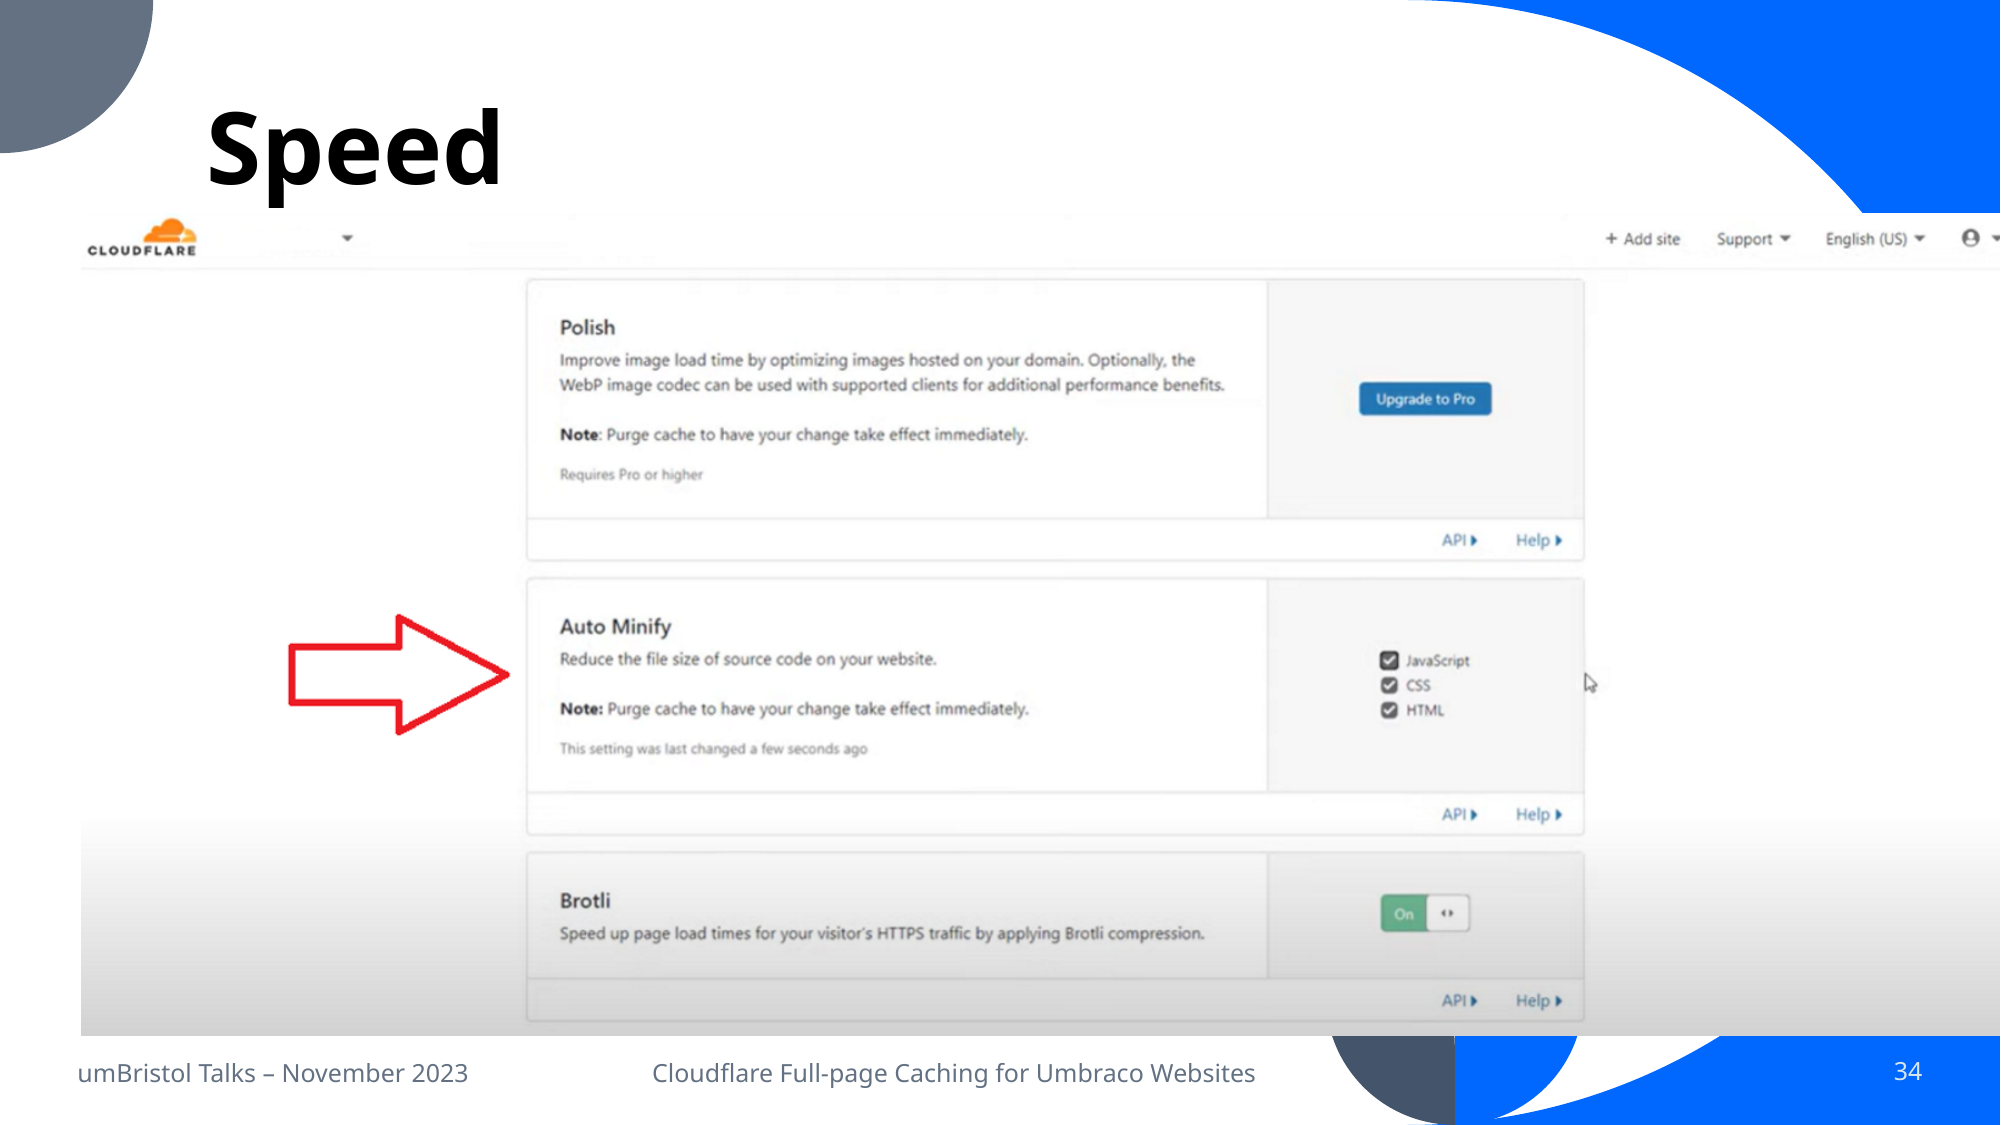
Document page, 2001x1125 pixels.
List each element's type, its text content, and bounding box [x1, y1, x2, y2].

slide_number 34 [1665, 1042, 1938, 1103]
footer Cloudflare Full-page Caching for Umbraco Websites [571, 1042, 1338, 1103]
title Speed [191, 75, 1872, 213]
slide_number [62, 1042, 513, 1103]
picture [81, 213, 2000, 1036]
